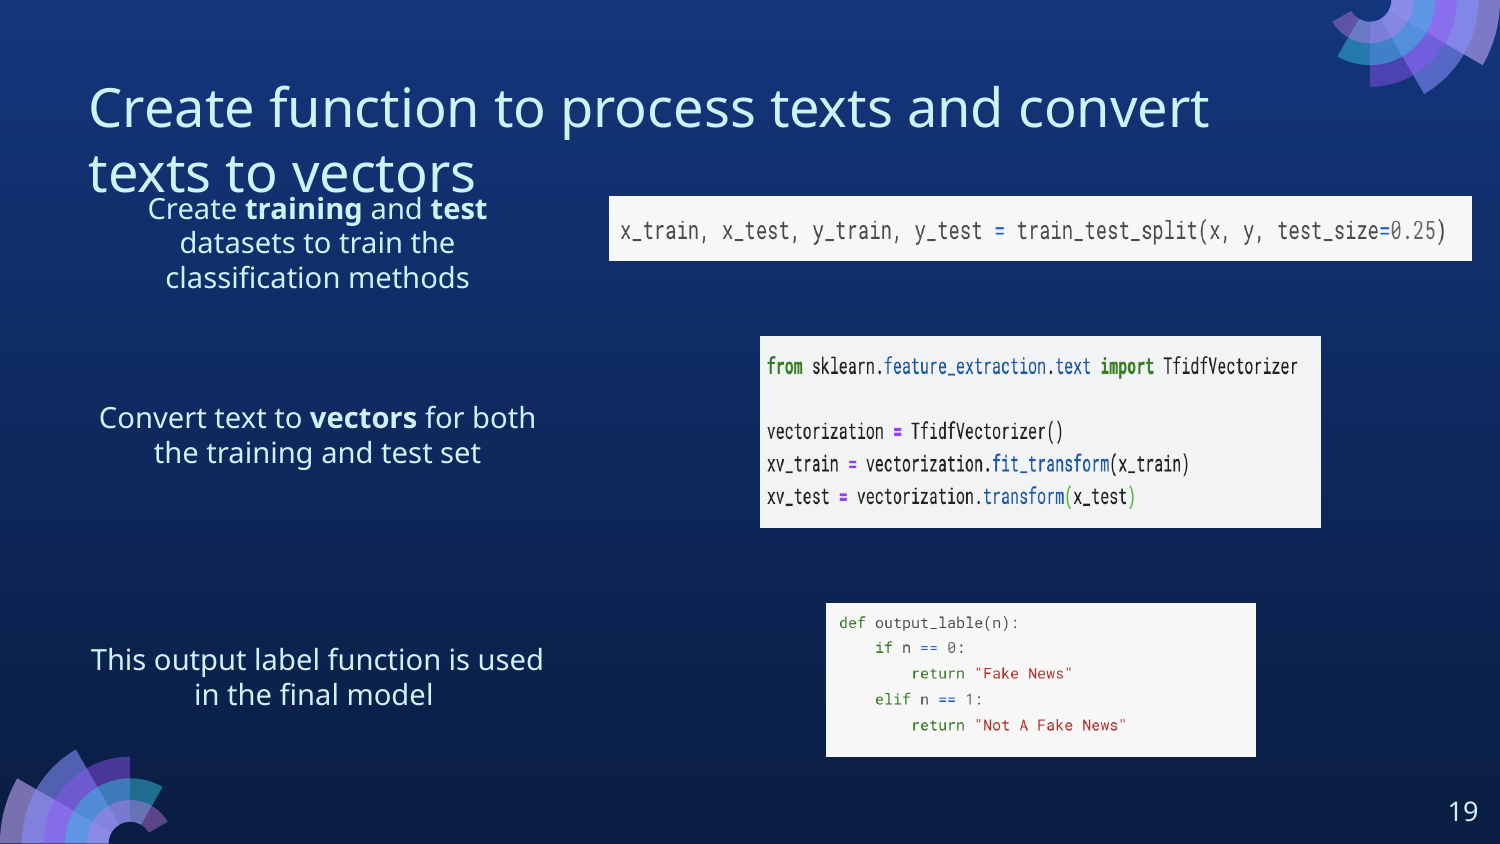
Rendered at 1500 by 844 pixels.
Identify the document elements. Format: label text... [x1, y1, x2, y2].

picture [609, 196, 1472, 262]
title Create function to process texts and convert texts to vectors [73, 57, 1338, 152]
list Create training and test datasets to train the classification methods [0, 174, 561, 283]
picture [760, 336, 1321, 528]
list Convert text to vectors for both the training and test set [0, 384, 561, 492]
slide_number ‹#› [1403, 779, 1494, 844]
picture [825, 603, 1256, 757]
list This output label function is used in the final model [0, 626, 561, 734]
